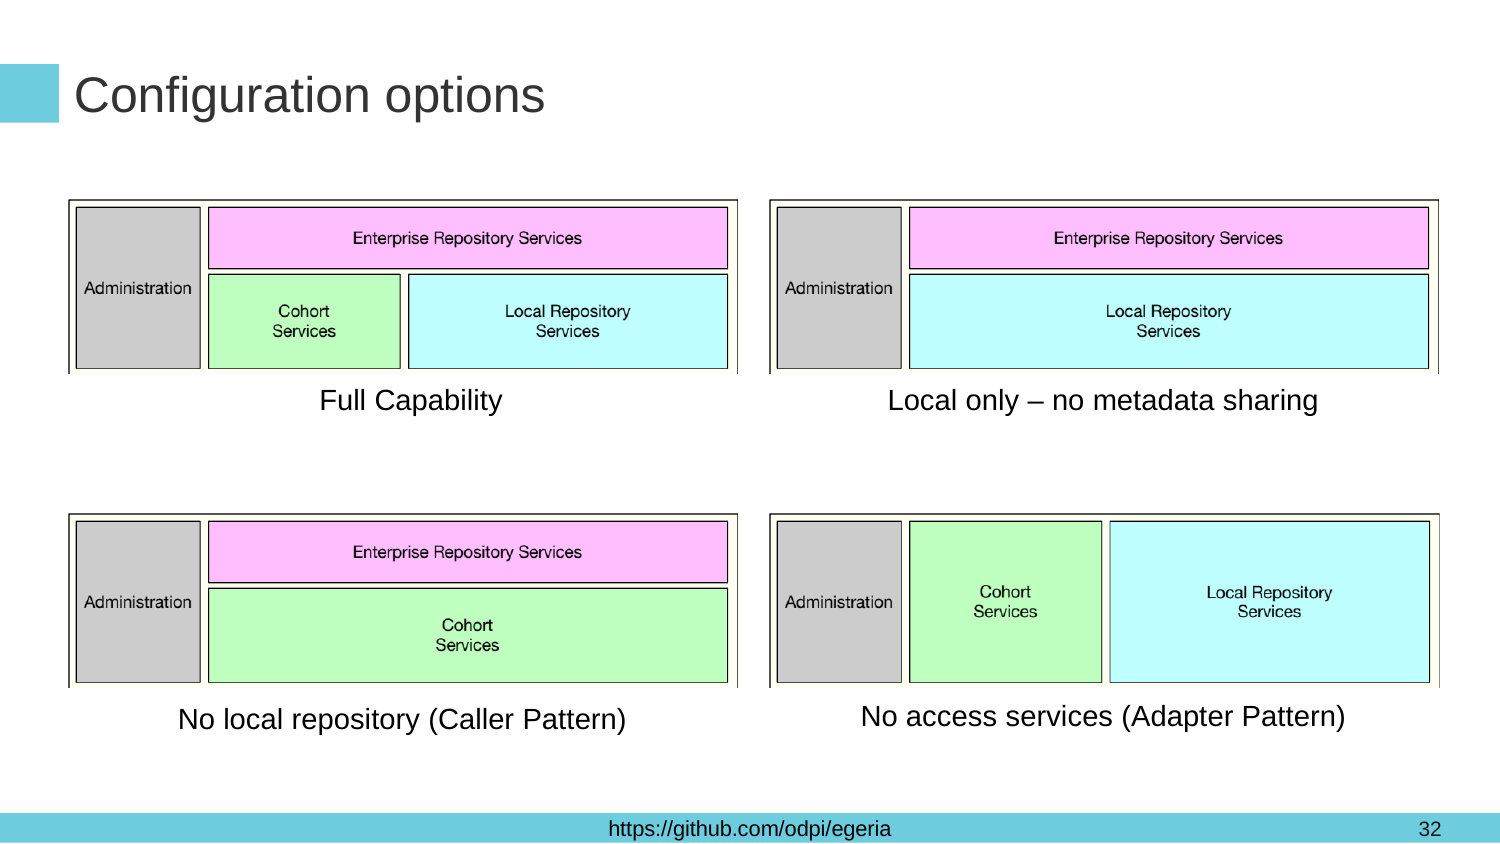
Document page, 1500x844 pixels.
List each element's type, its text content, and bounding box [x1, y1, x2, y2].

picture [66, 512, 739, 688]
text_box Full Capability [279, 382, 544, 424]
slide_number 32 [1403, 813, 1494, 843]
text_box No local repository (Caller Pattern) [67, 695, 738, 743]
picture [767, 198, 1440, 374]
picture [768, 512, 1440, 688]
picture [66, 198, 739, 374]
text_box No access services (Adapter Pattern) [768, 695, 1439, 740]
title Configuration options [58, 47, 1449, 141]
text_box Local only – no metadata sharing [768, 381, 1439, 424]
